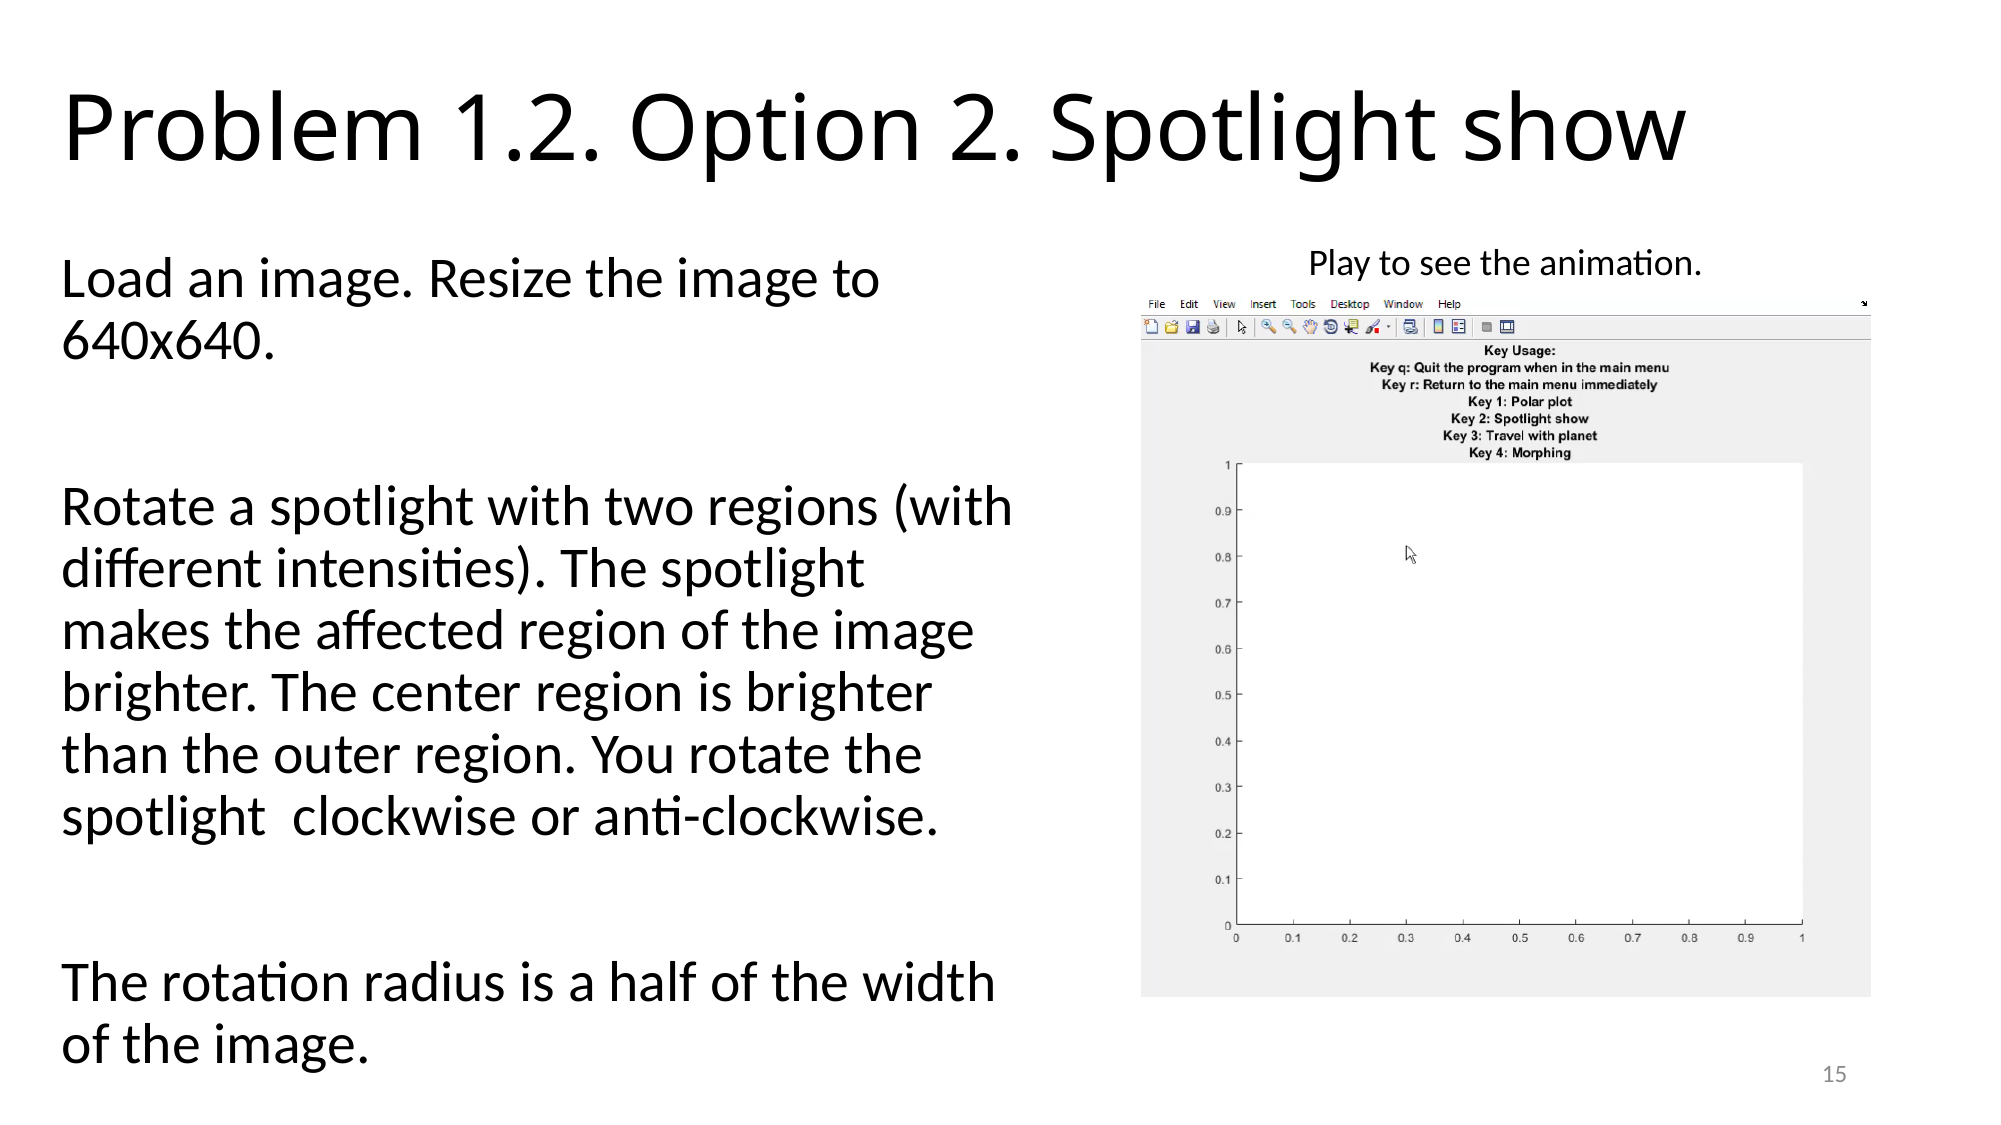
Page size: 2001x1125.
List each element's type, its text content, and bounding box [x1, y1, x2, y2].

title Problem 1.2. Option 2. Spotlight show [46, 22, 1772, 240]
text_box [1140, 291, 1872, 998]
text_box Play to see the animation. [1293, 230, 1719, 291]
list Load an image. Resize the image to 640x640. Rotate a spotlight with two regions (with different intensities). The spotlight makes the affected region of the image brighter. The center region is brighter than the outer region. You rotate the spotlight clockwise or anti-clockwise. The rotation radius is a half of the width of the image. [46, 239, 1033, 1087]
slide_number 15 [1412, 1042, 1863, 1103]
